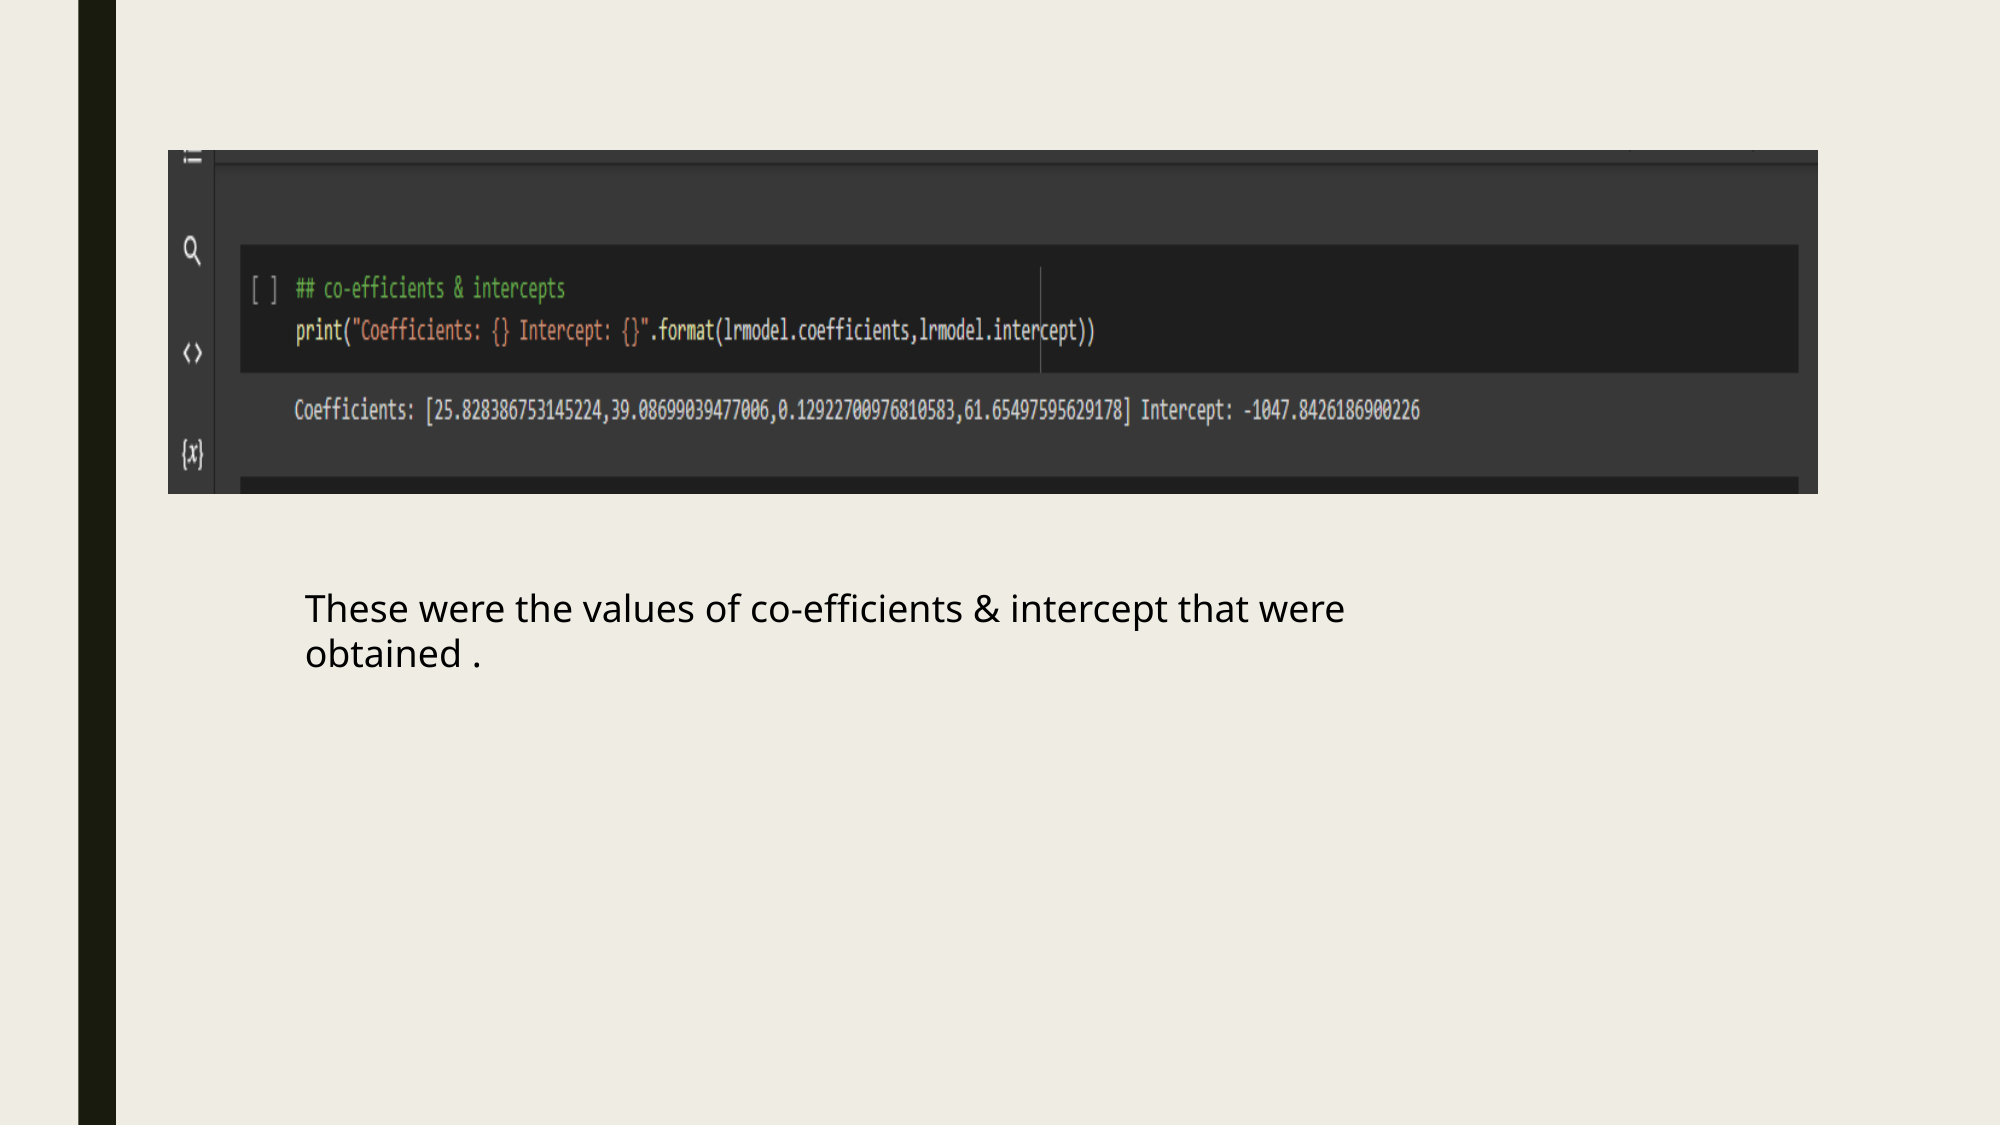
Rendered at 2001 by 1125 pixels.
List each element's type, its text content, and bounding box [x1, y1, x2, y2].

picture [167, 149, 1818, 494]
text_box These were the values of co-efficients & intercept that were obtained . [290, 577, 1444, 683]
